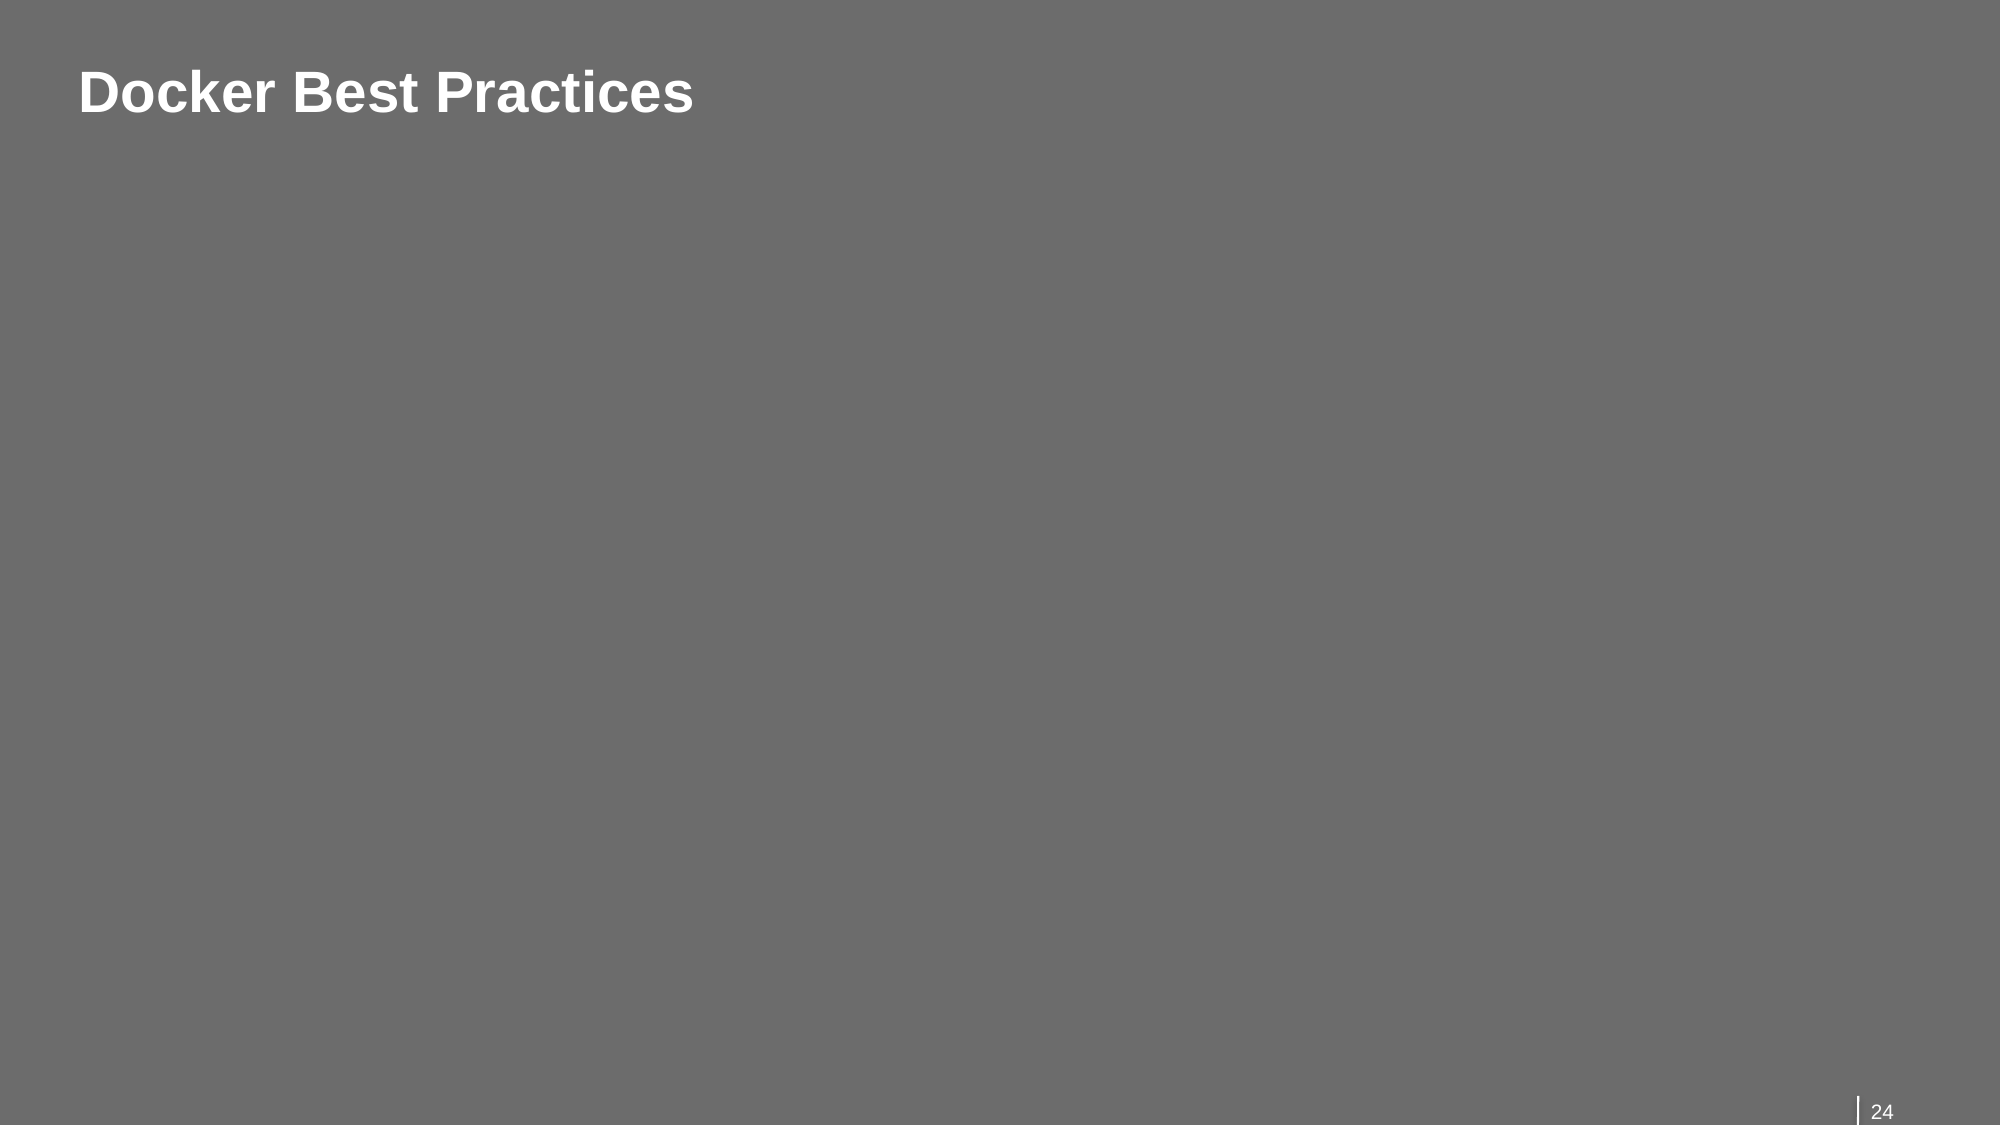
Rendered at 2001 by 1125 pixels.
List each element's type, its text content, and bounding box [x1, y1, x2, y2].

slide_number 24 [1870, 1071, 1988, 1125]
title Docker Best Practices [63, 54, 1859, 218]
